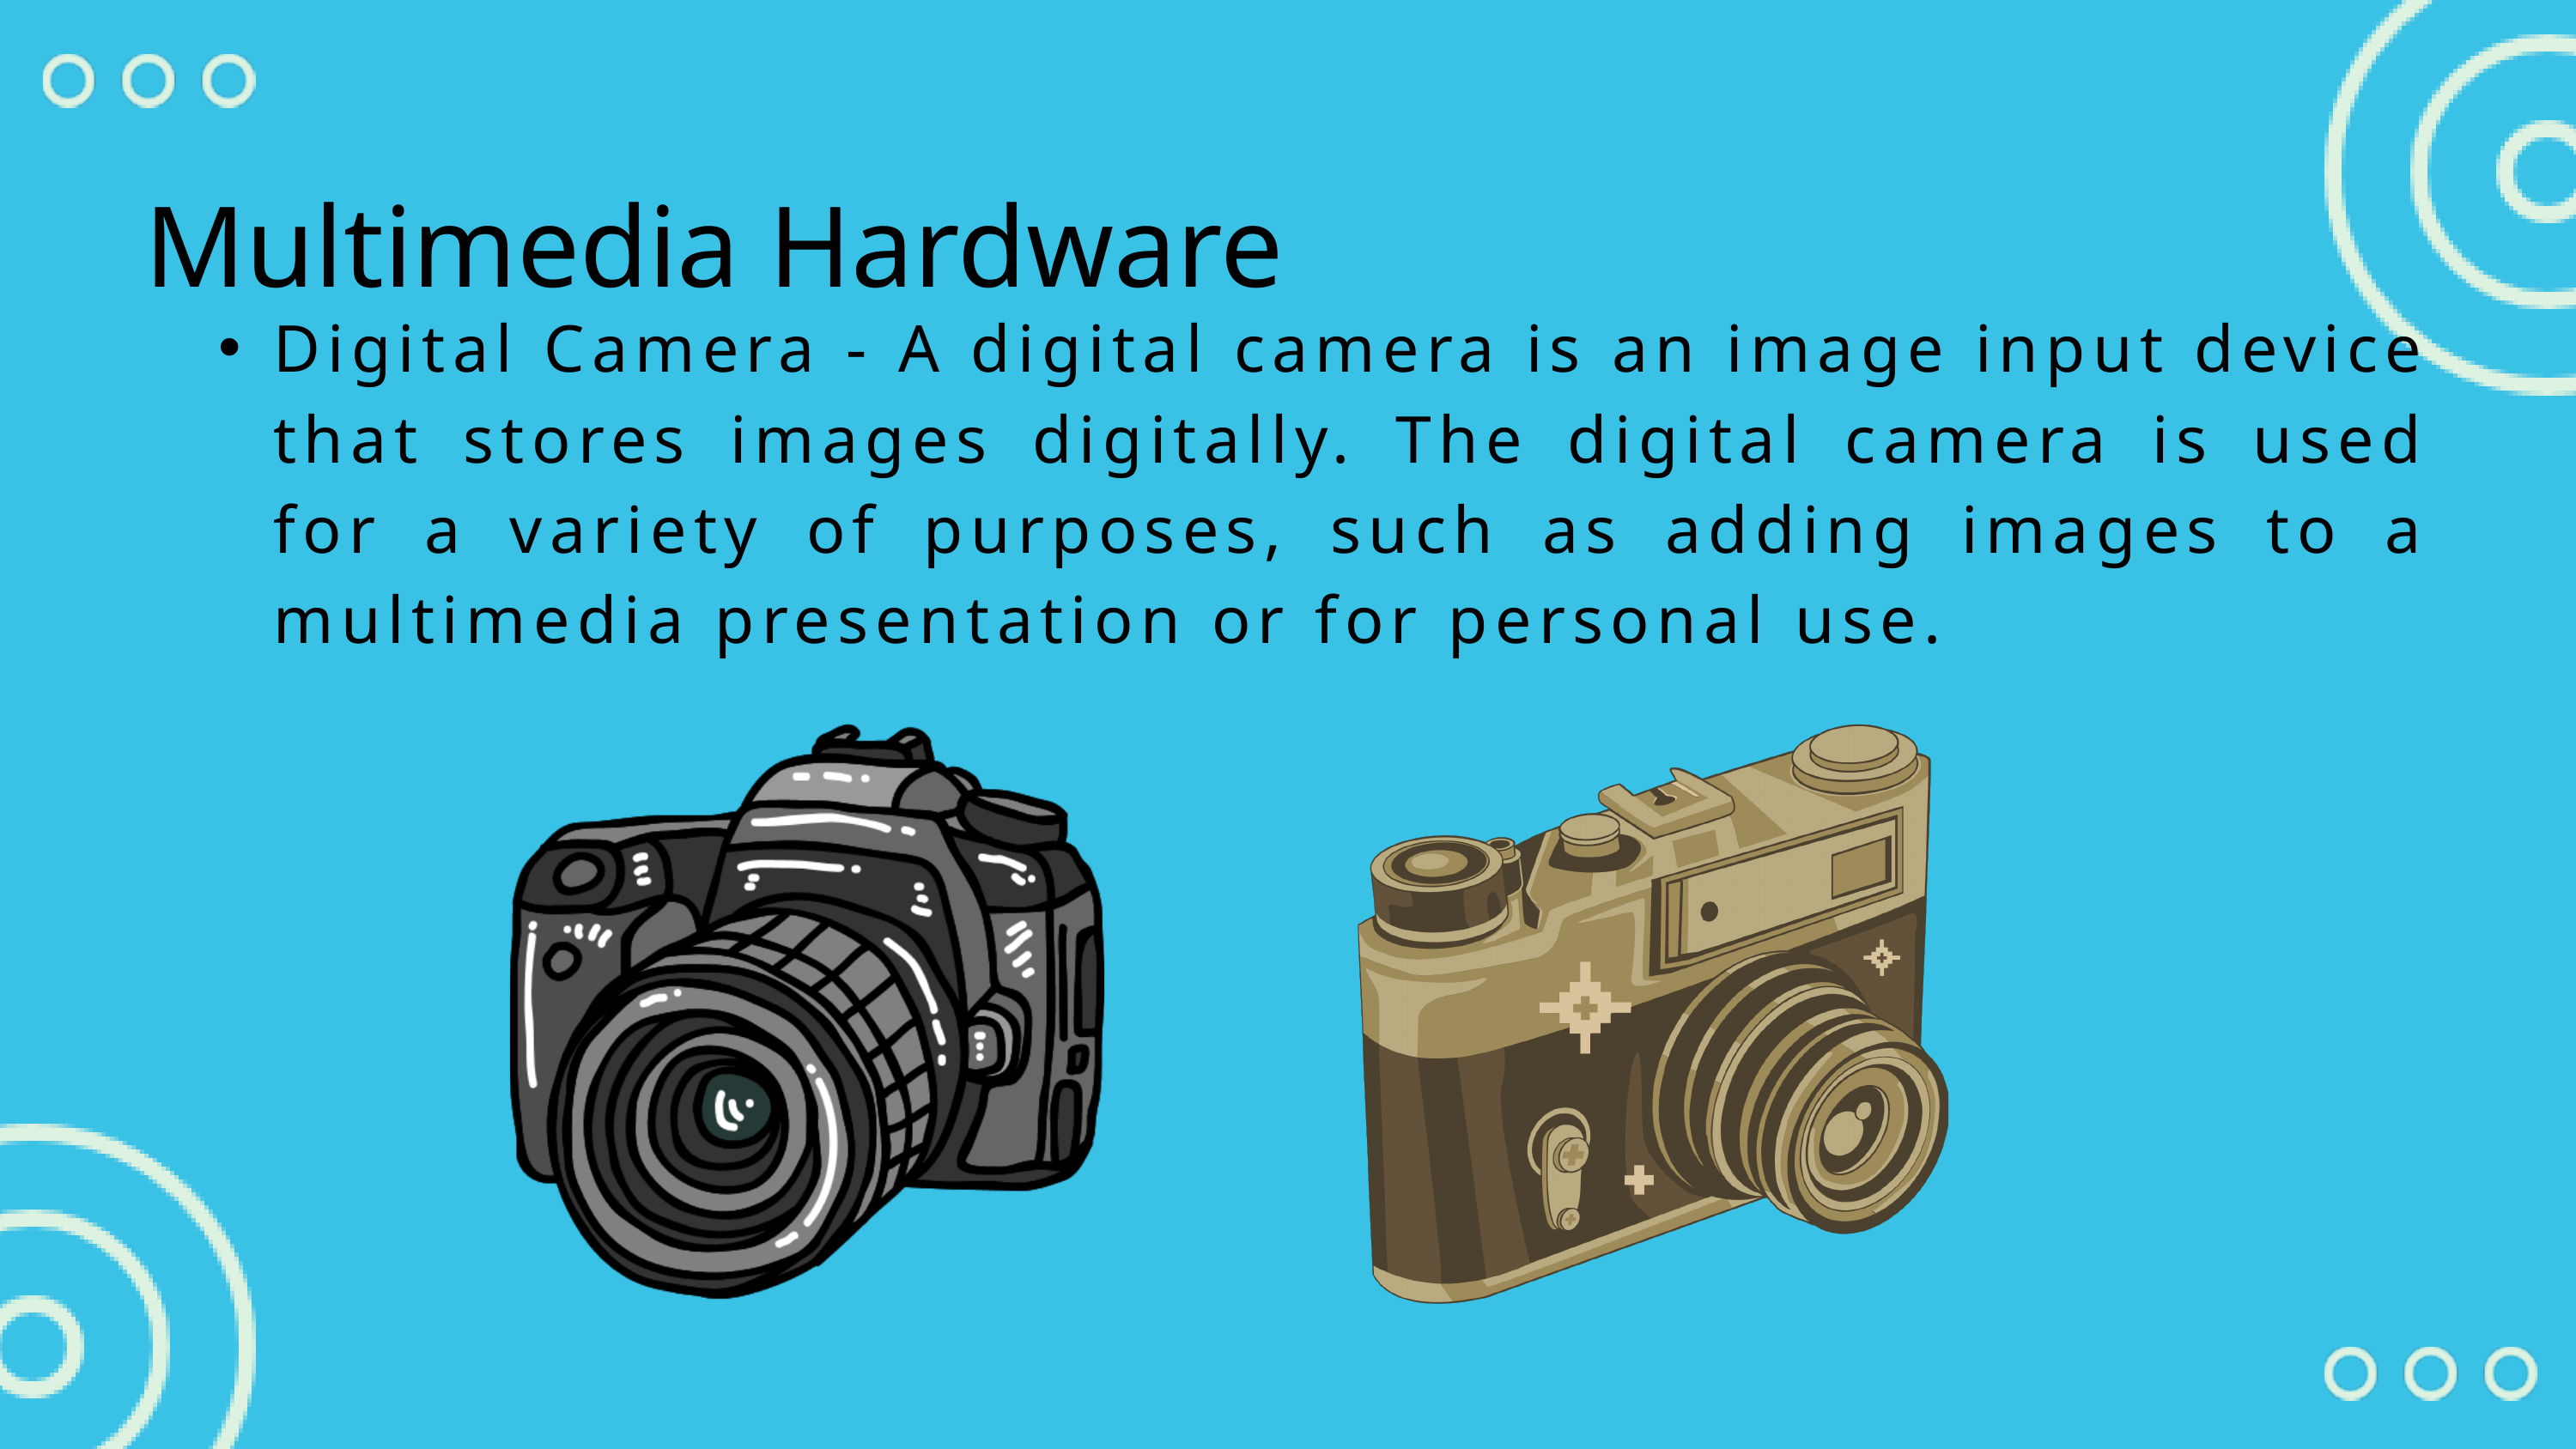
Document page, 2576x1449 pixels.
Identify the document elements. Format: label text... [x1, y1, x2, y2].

text_box [509, 747, 1105, 1304]
text_box [2324, 1347, 2538, 1401]
text_box Multimedia Hardware [144, 153, 2064, 310]
text_box [0, 1124, 256, 1449]
text_box [2324, 0, 2576, 396]
text_box [1358, 747, 1949, 1304]
text_box [42, 54, 256, 108]
text_box Digital Camera - A digital camera is an image input device that stores images digitally. The digital camera is used for a variety of purposes, such as adding images to a multimedia presentation or for personal use. [163, 294, 2432, 747]
